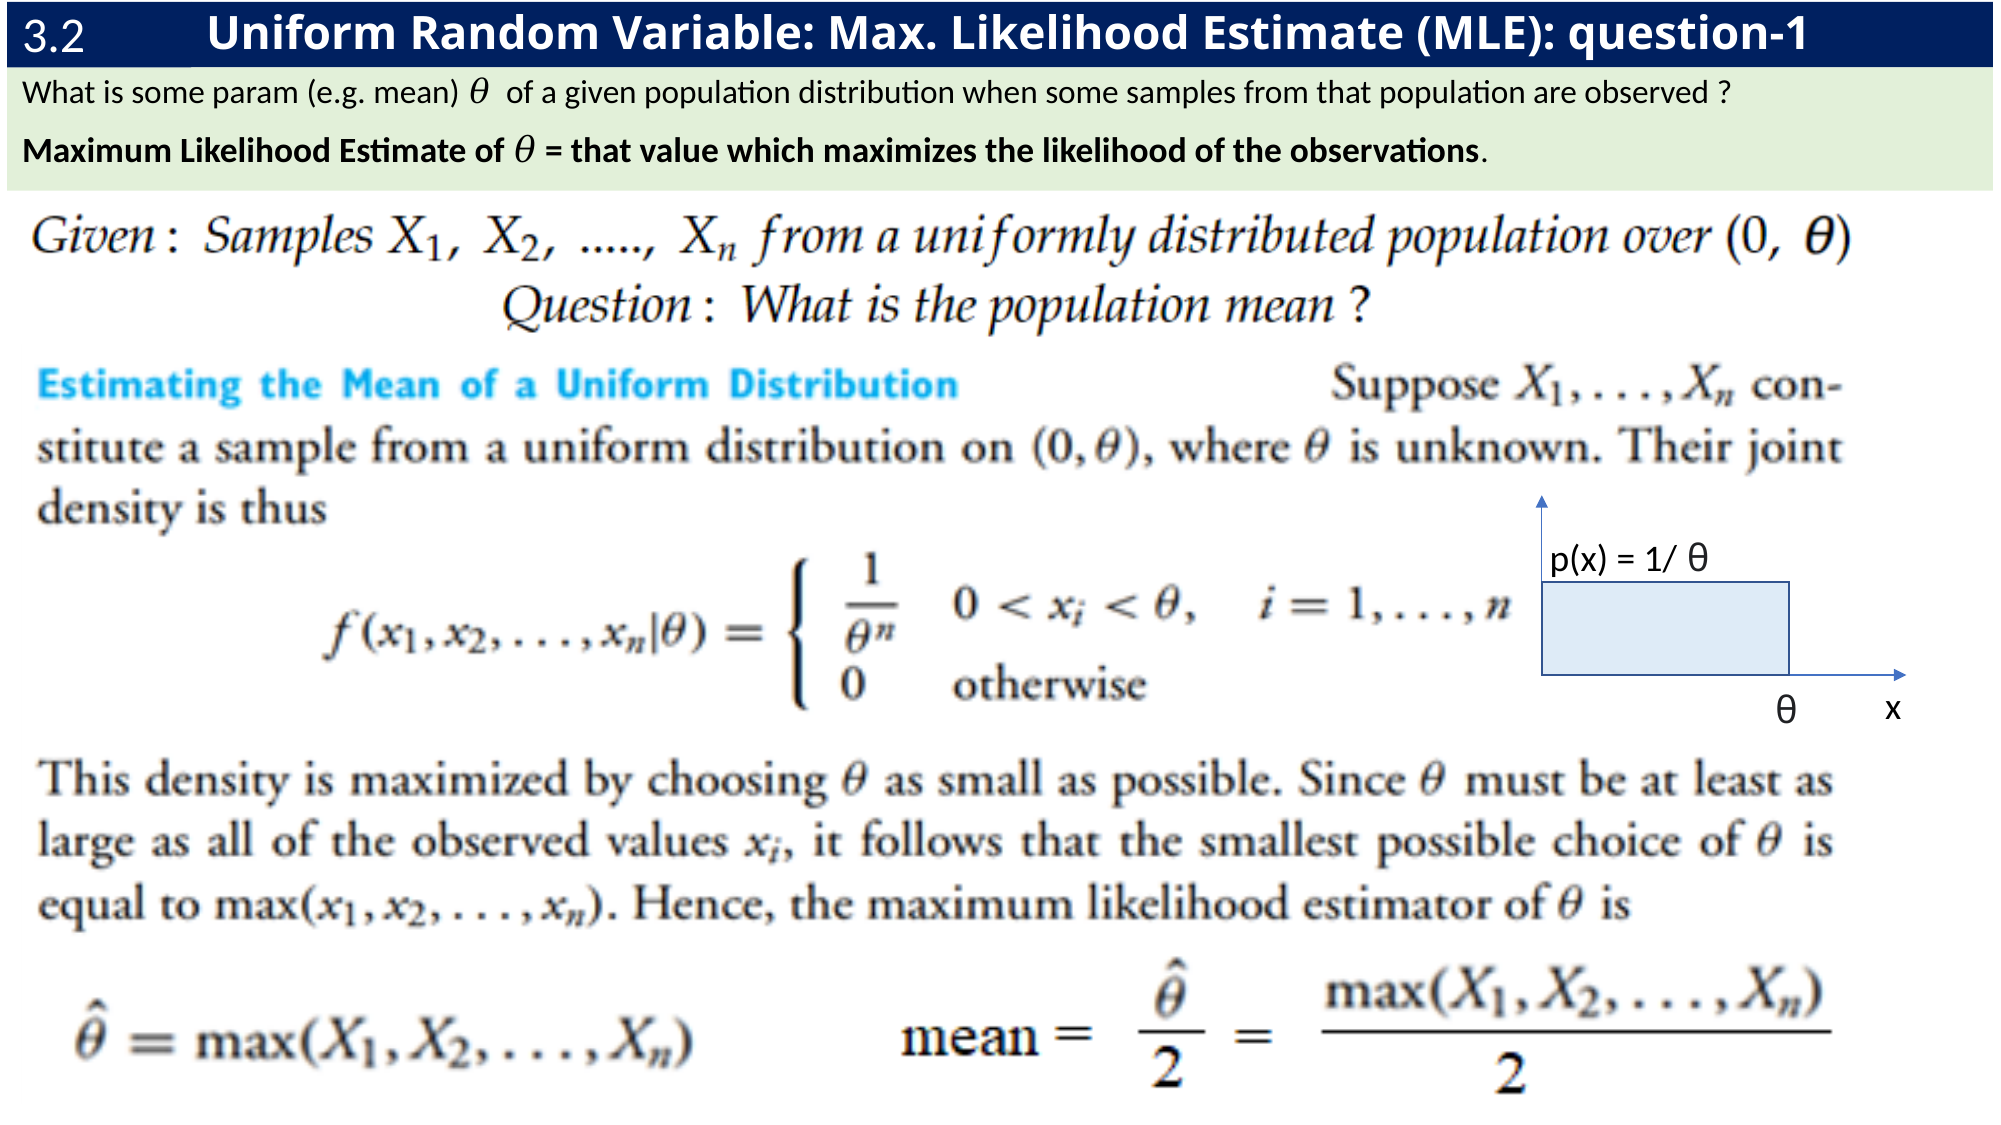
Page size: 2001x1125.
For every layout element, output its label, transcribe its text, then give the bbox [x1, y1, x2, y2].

list What is some param (e.g. mean) 𝜃 of a given population distribution when some samples from that population are observed ? Maximum Likelihood Estimate of 𝜃 = that value which maximizes the likelihood of the observations. [7, 67, 1993, 191]
picture [19, 344, 1866, 1105]
list 3.2 [7, 1, 192, 68]
title Uniform Random Variable: Max. Likelihood Estimate (MLE): question-1 [192, 1, 1993, 67]
text_box x [1885, 676, 1893, 735]
picture [17, 194, 1866, 341]
